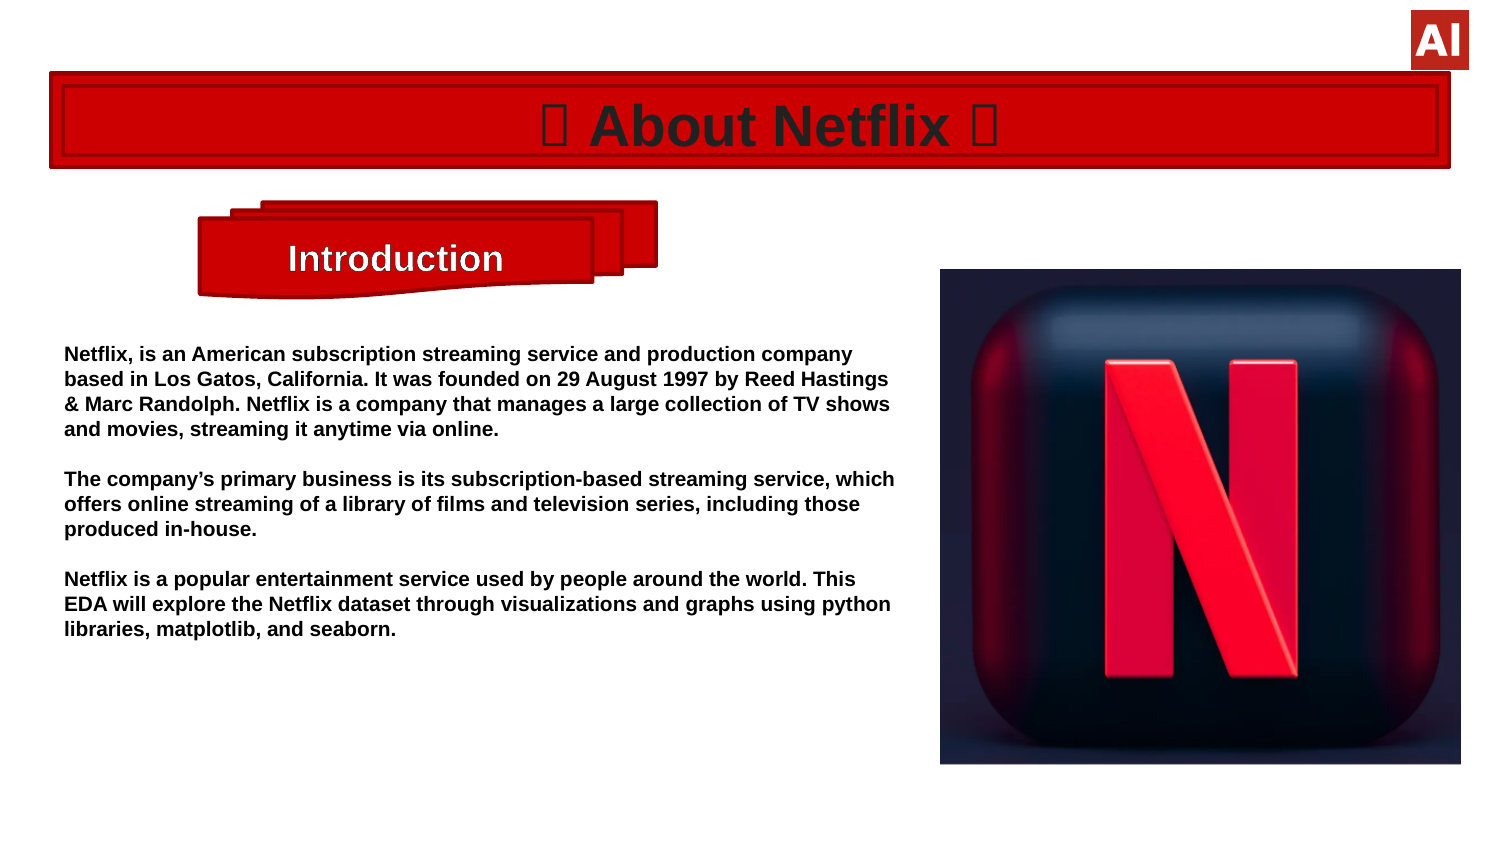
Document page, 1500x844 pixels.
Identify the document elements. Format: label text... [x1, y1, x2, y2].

picture [1411, 10, 1469, 70]
text_box [49, 72, 1451, 169]
text_box Introduction [197, 200, 658, 300]
title  About Netflix  [65, 88, 1435, 153]
text_box Netflix, is an American subscription streaming service and production company based in Los Gatos, California. It was founded on 29 August 1997 by Reed Hastings & Marc Randolph. Netflix is a company that manages a large collection of TV shows and movies, streaming it anytime via online. The company’s primary business is its subscription-based streaming service, which offers online streaming of a library of films and television series, including those produced in-house. Netflix is a popular entertainment service used by people around the world. This EDA will explore the Netflix dataset through visualizations and graphs using python libraries, matplotlib, and seaborn. [49, 333, 912, 698]
picture [939, 269, 1461, 766]
